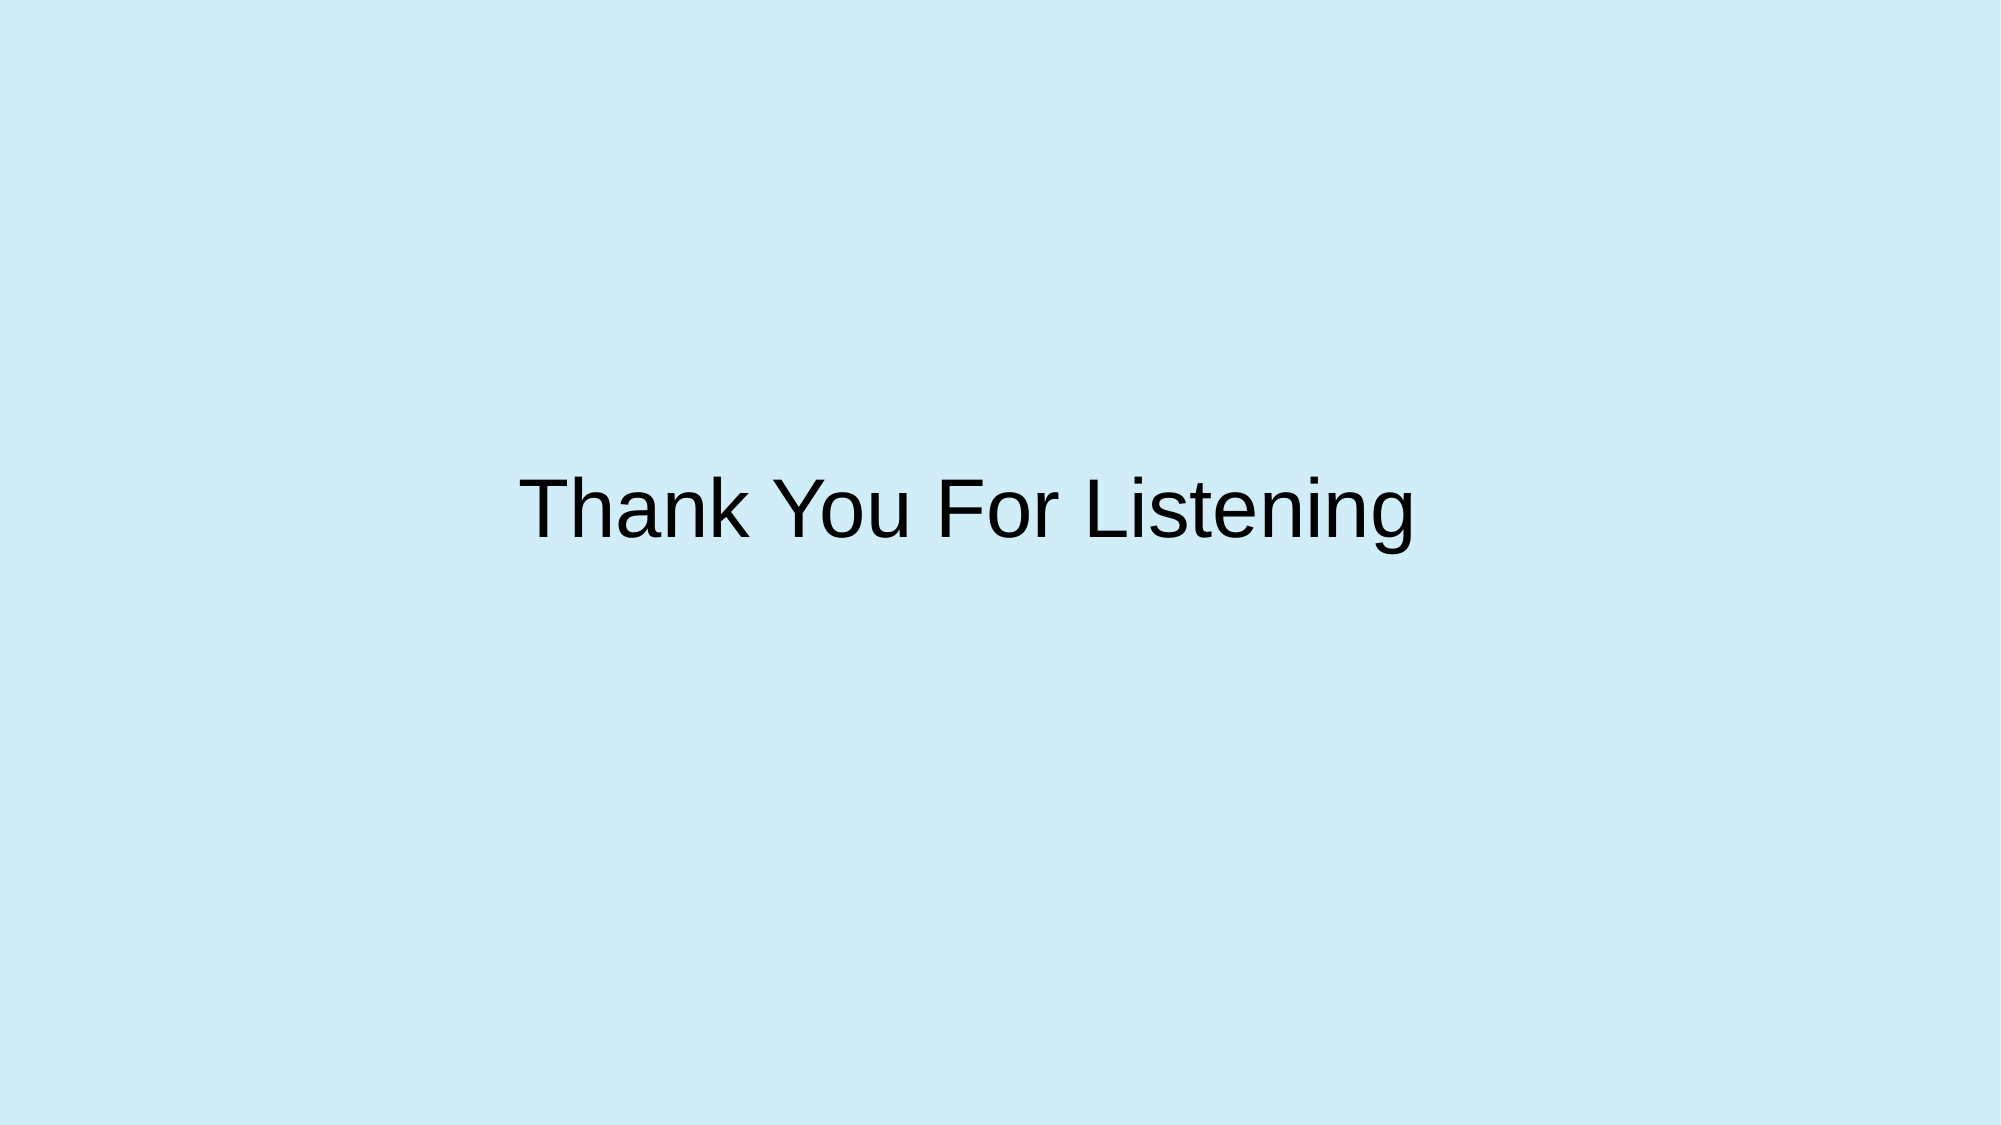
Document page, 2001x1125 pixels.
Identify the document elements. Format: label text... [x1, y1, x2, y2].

text_box Thank You For Listening [504, 446, 1709, 562]
